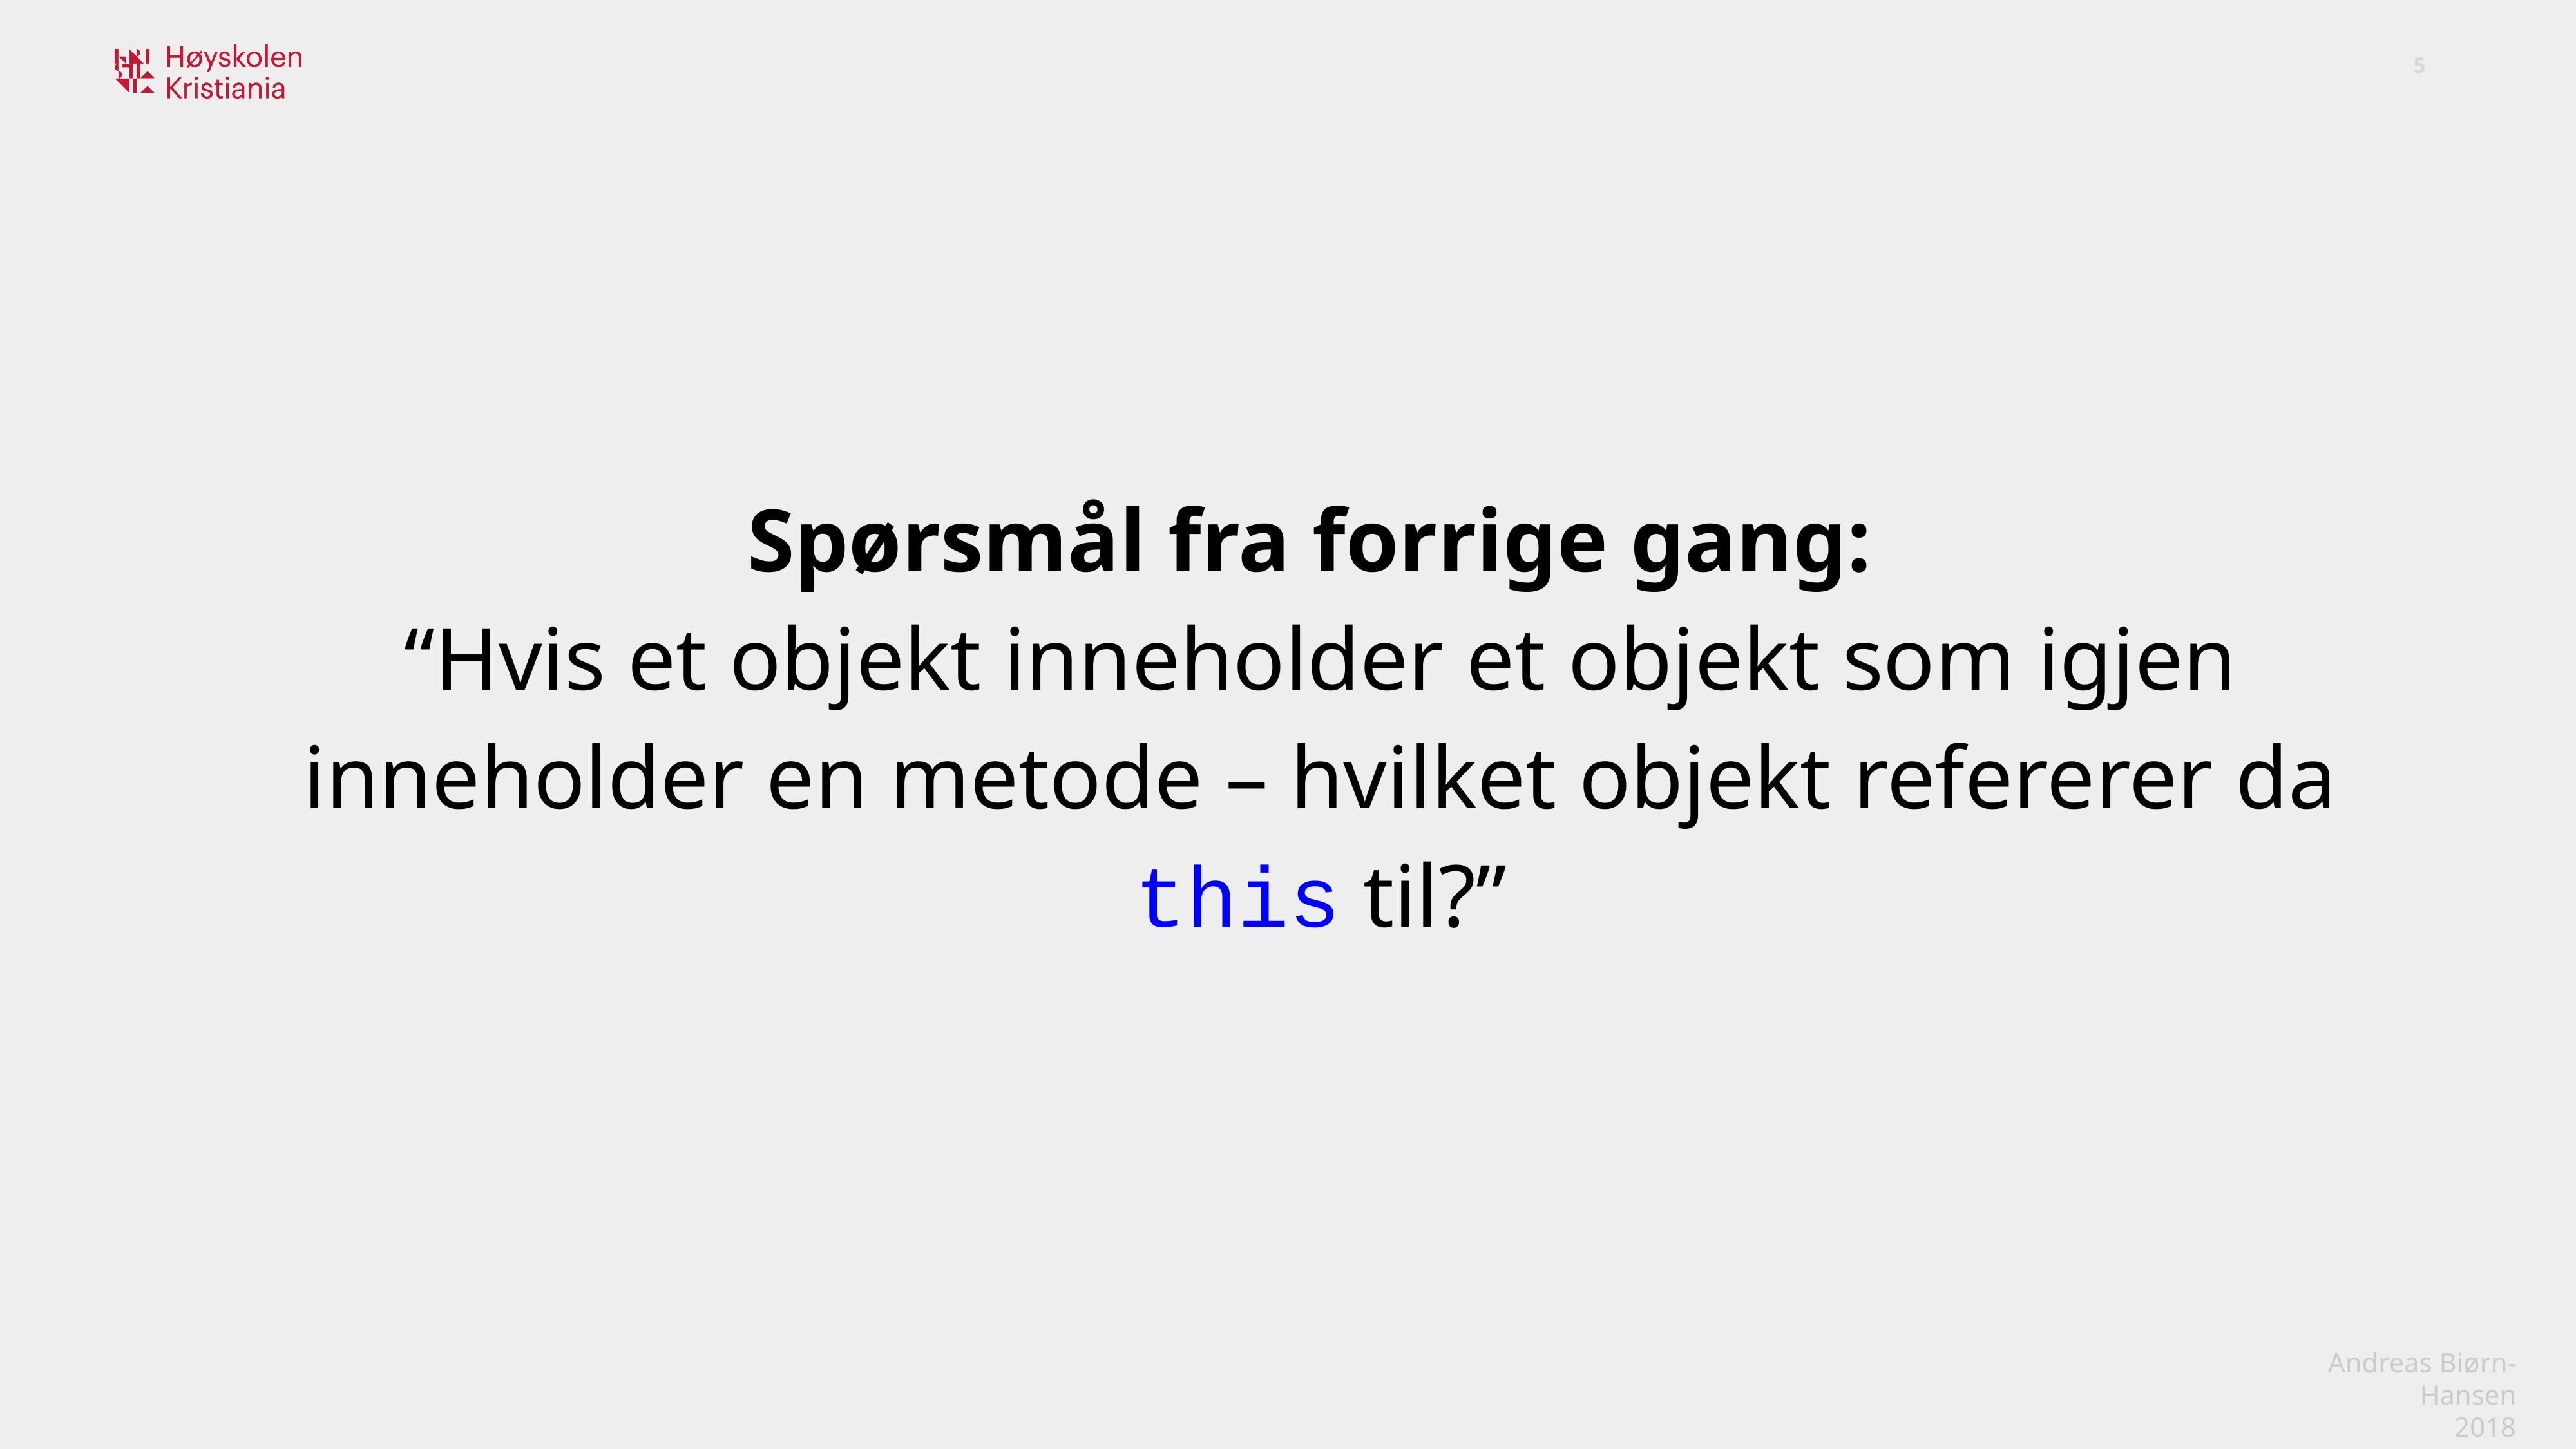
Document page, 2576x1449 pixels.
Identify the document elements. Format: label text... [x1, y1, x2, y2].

picture [160, 35, 314, 135]
picture [115, 49, 157, 95]
text_box Spørsmål fra forrige gang: “Hvis et objekt inneholder et objekt som igjen inneholder en metode – hvilket objekt refererer da this til?” [227, 657, 2415, 758]
